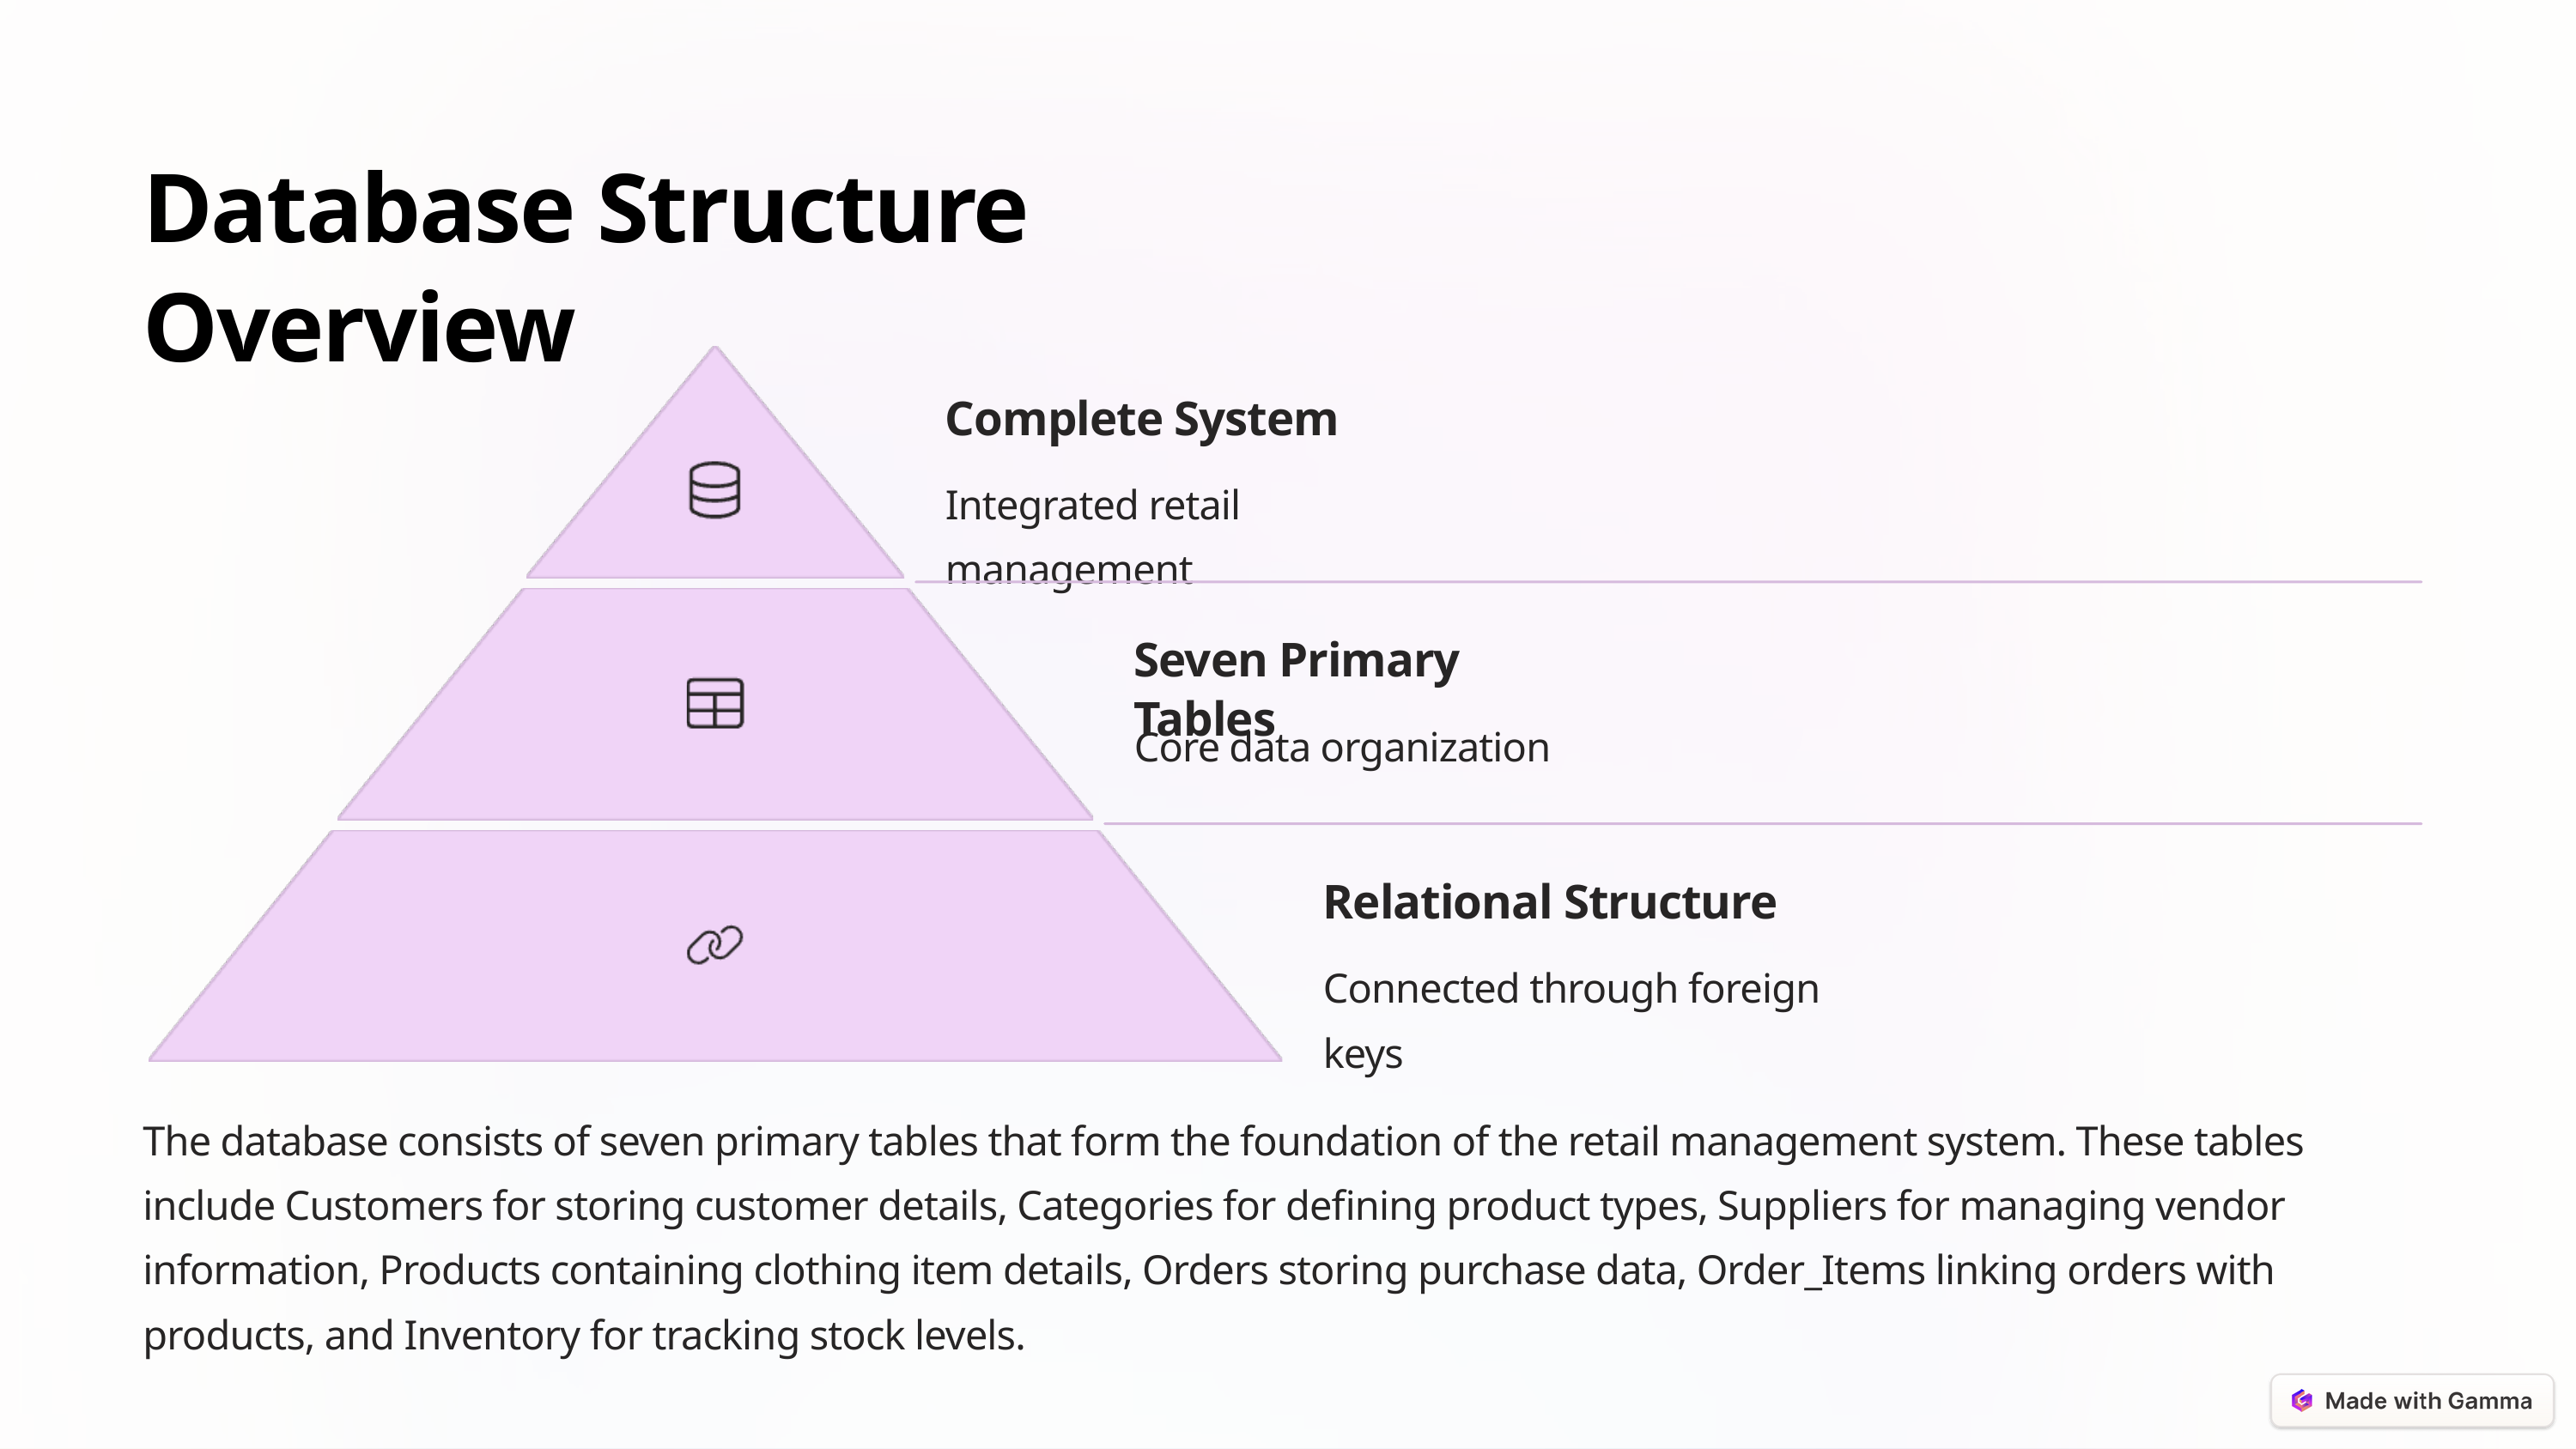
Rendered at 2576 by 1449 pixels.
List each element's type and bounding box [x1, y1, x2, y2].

text_box [1133, 628, 1585, 690]
text_box [1103, 822, 2423, 826]
text_box [1322, 870, 1804, 931]
text_box [0, 0, 2576, 1449]
text_box [914, 580, 2423, 584]
text_box [945, 387, 1426, 448]
text_box [1133, 713, 1585, 779]
text_box [1322, 955, 1842, 1022]
text_box [945, 471, 1431, 538]
text_box [143, 144, 1354, 265]
text_box [143, 1107, 2433, 1305]
